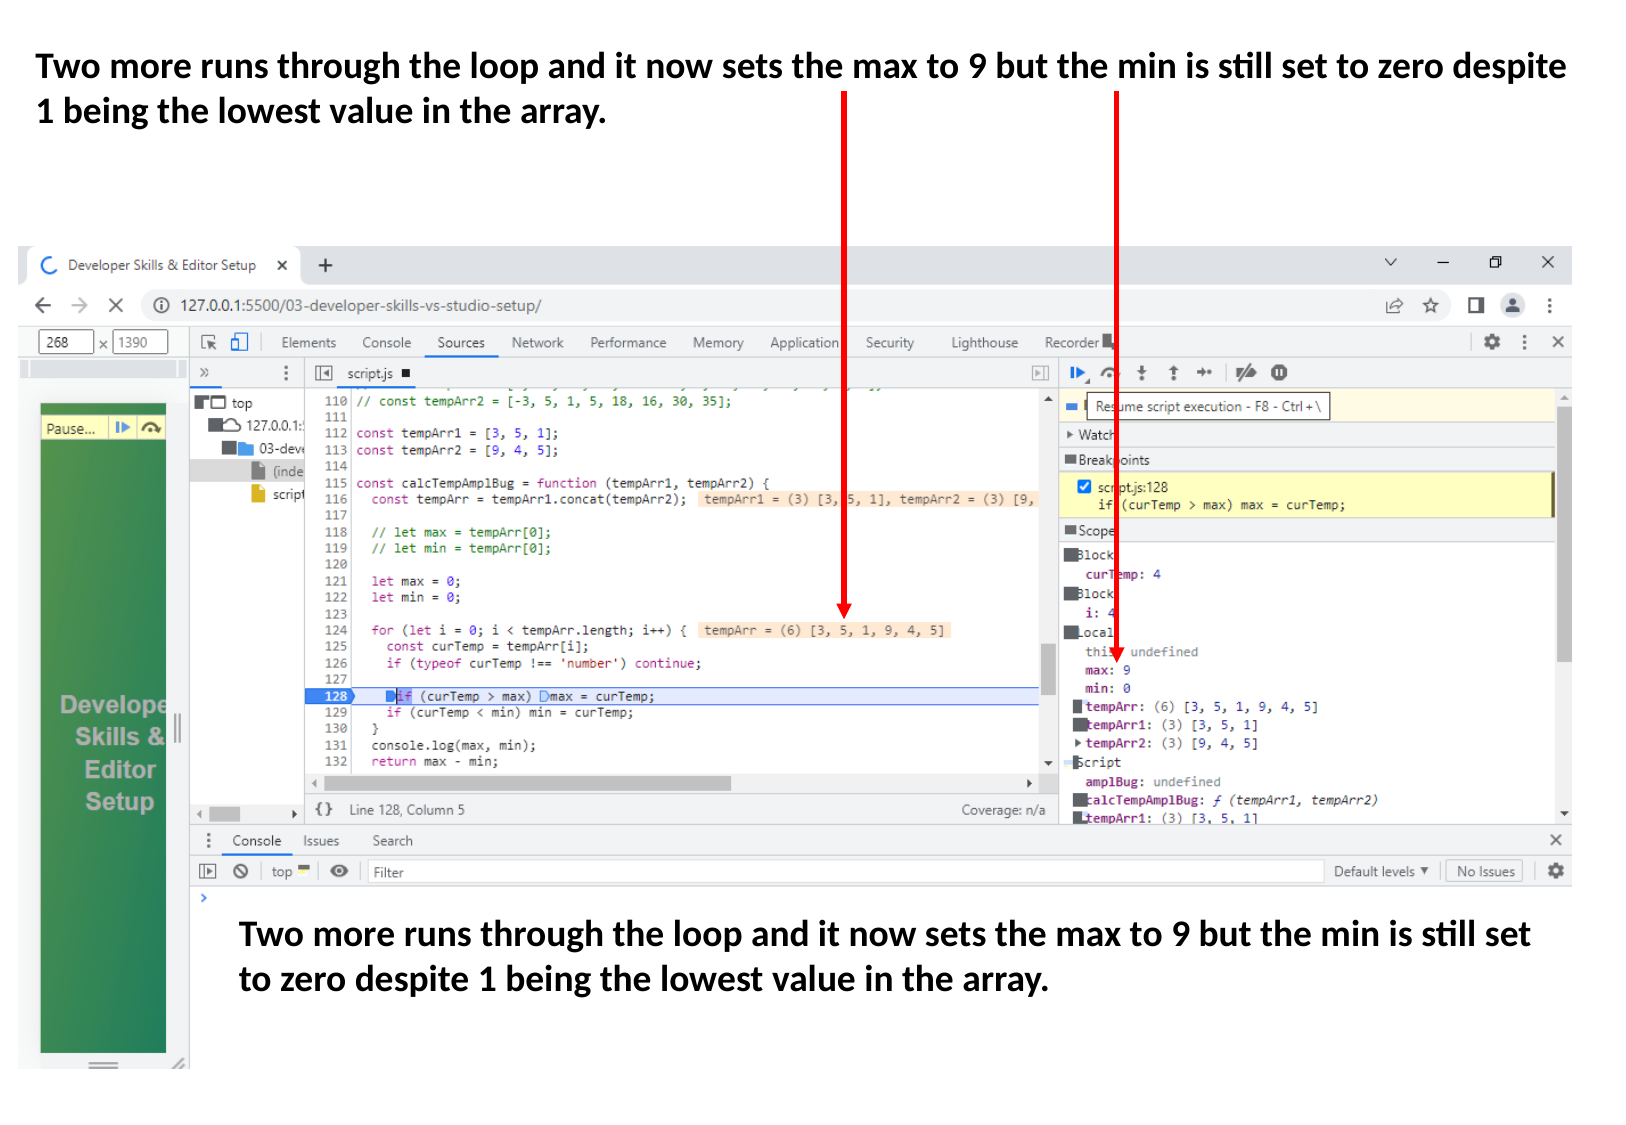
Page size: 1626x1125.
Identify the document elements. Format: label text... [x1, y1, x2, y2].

text_box Two more runs through the loop and it now sets the max to 9 but the min is still set to zero despite 1 being the lowest value in the array. [20, 33, 1605, 139]
picture [18, 246, 1572, 1069]
